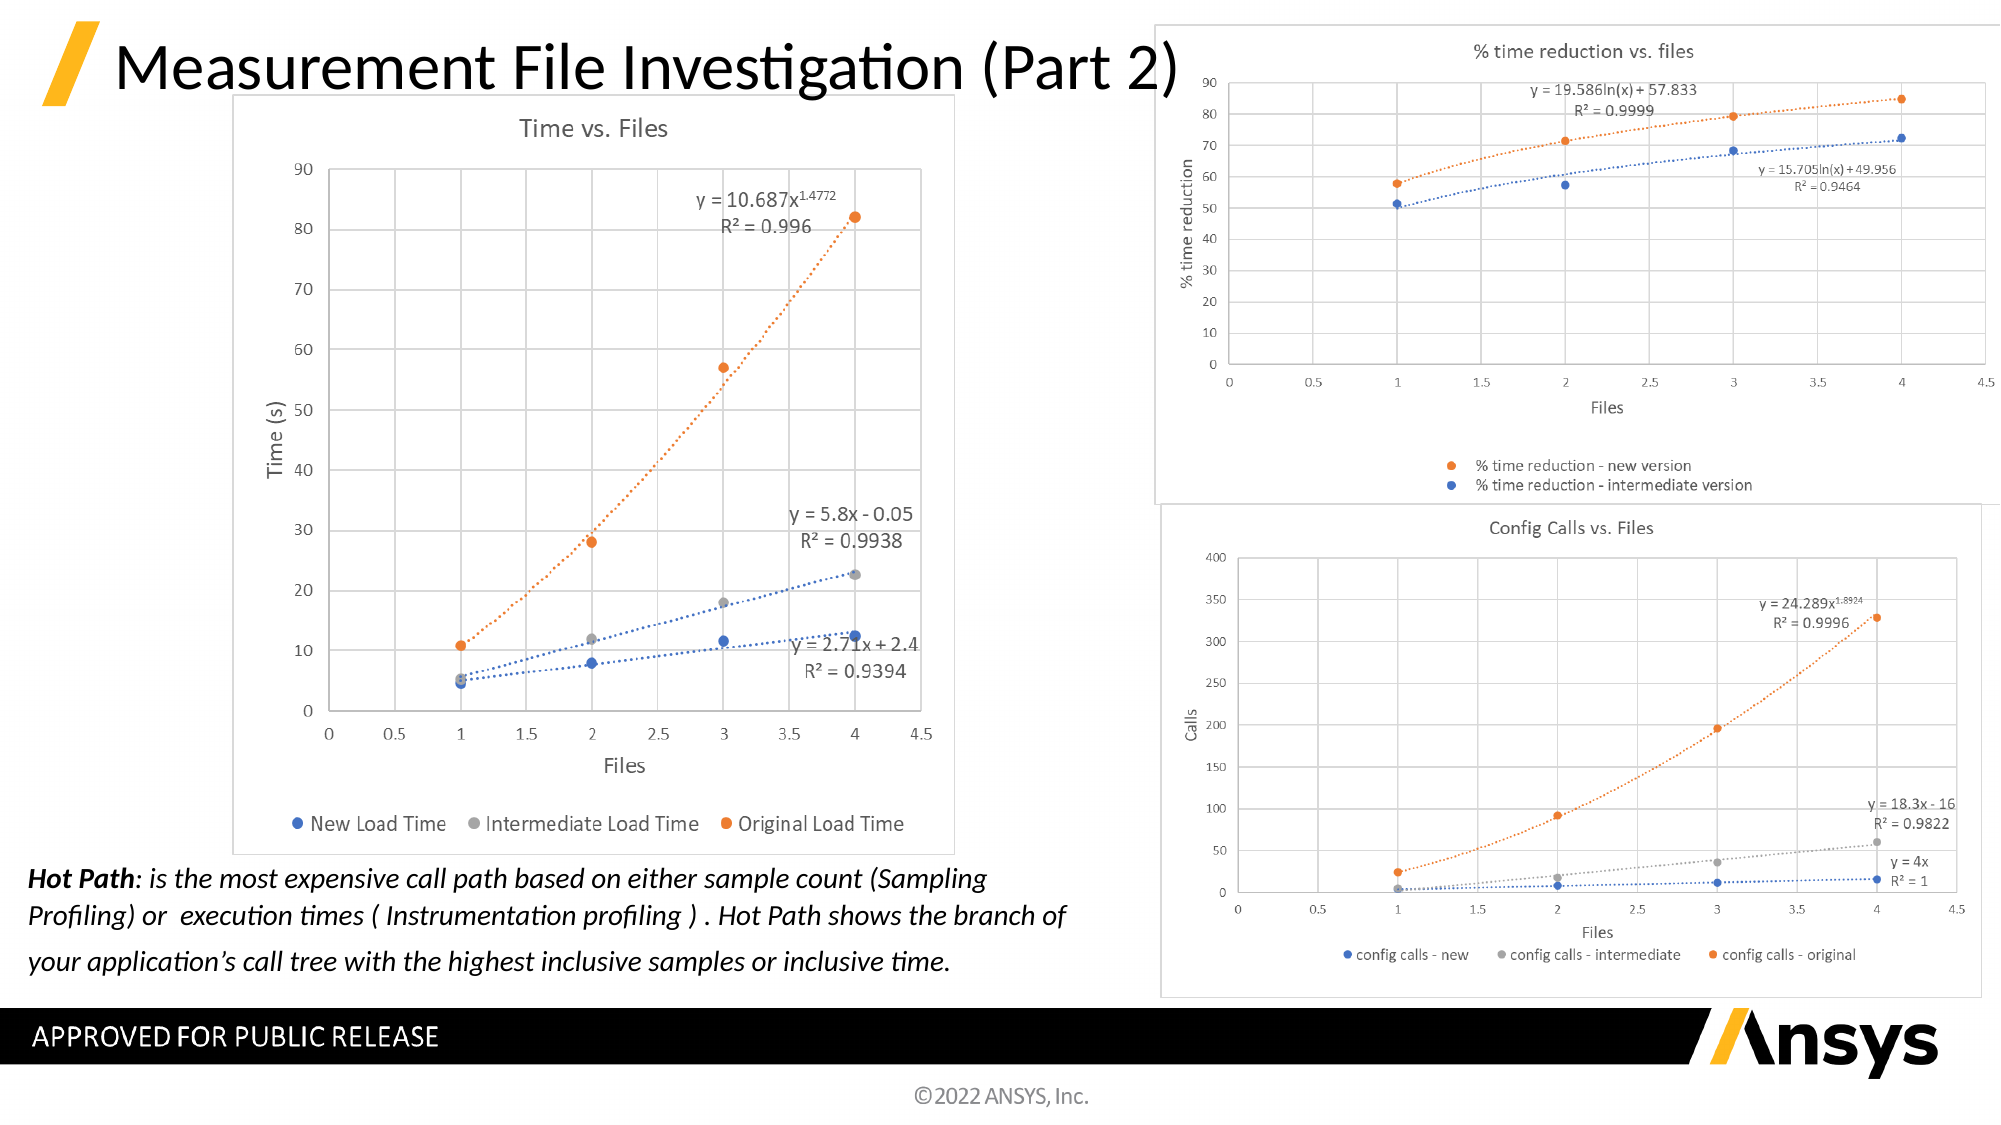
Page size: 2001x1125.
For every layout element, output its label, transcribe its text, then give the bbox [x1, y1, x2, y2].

title Measurement File Investigation (Part 2) [99, 24, 1154, 164]
text_box Hot Path: is the most expensive call path based on either sample count (Sampling Profiling) or execution times ( Instrumentation profiling ) . Hot Path shows the branch of your application’s call tree with the highest inclusive samples or inclusive time. [12, 848, 1099, 987]
picture [0, 0, 2000, 1125]
